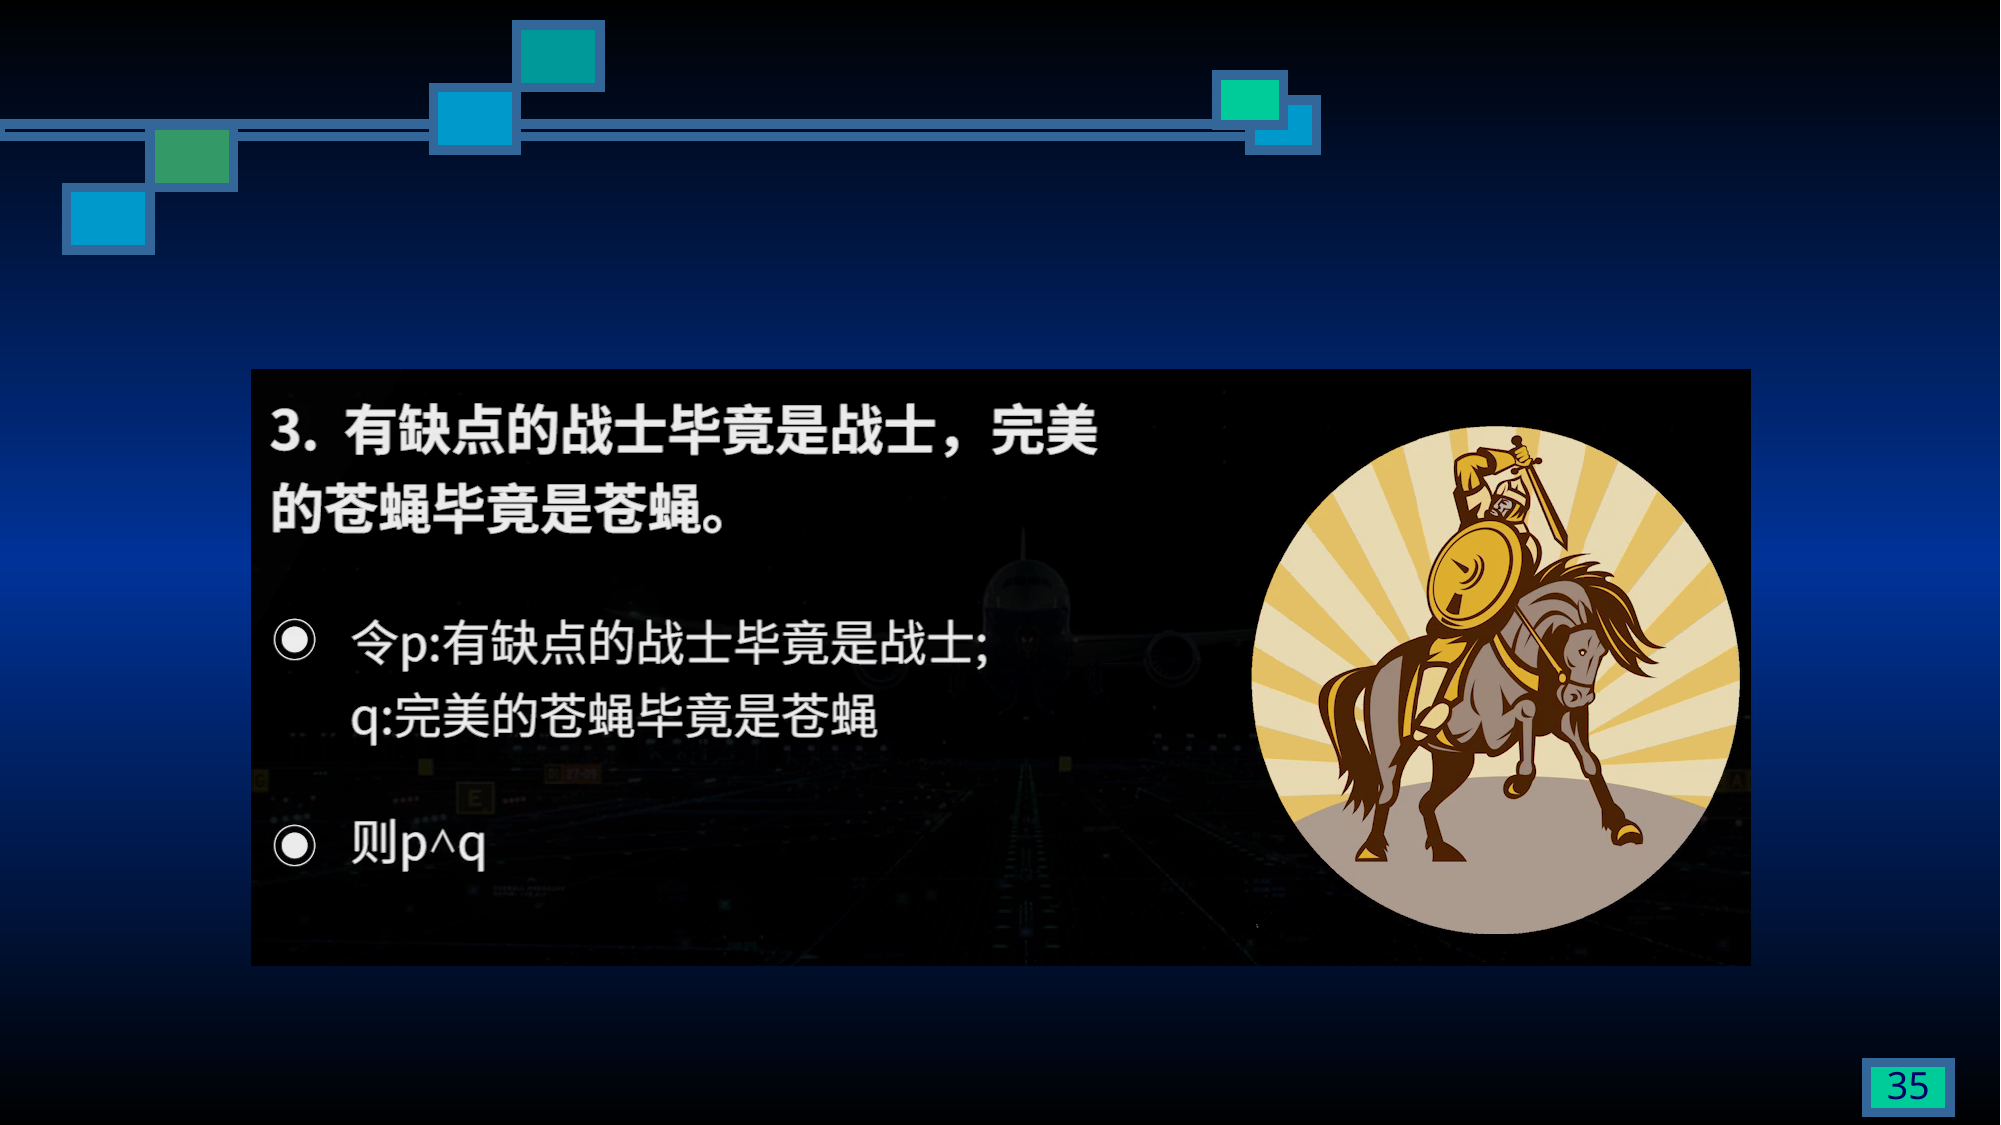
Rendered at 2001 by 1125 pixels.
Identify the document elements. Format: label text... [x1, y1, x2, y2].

picture [250, 369, 1752, 966]
slide_number 35 [1862, 1058, 1955, 1117]
